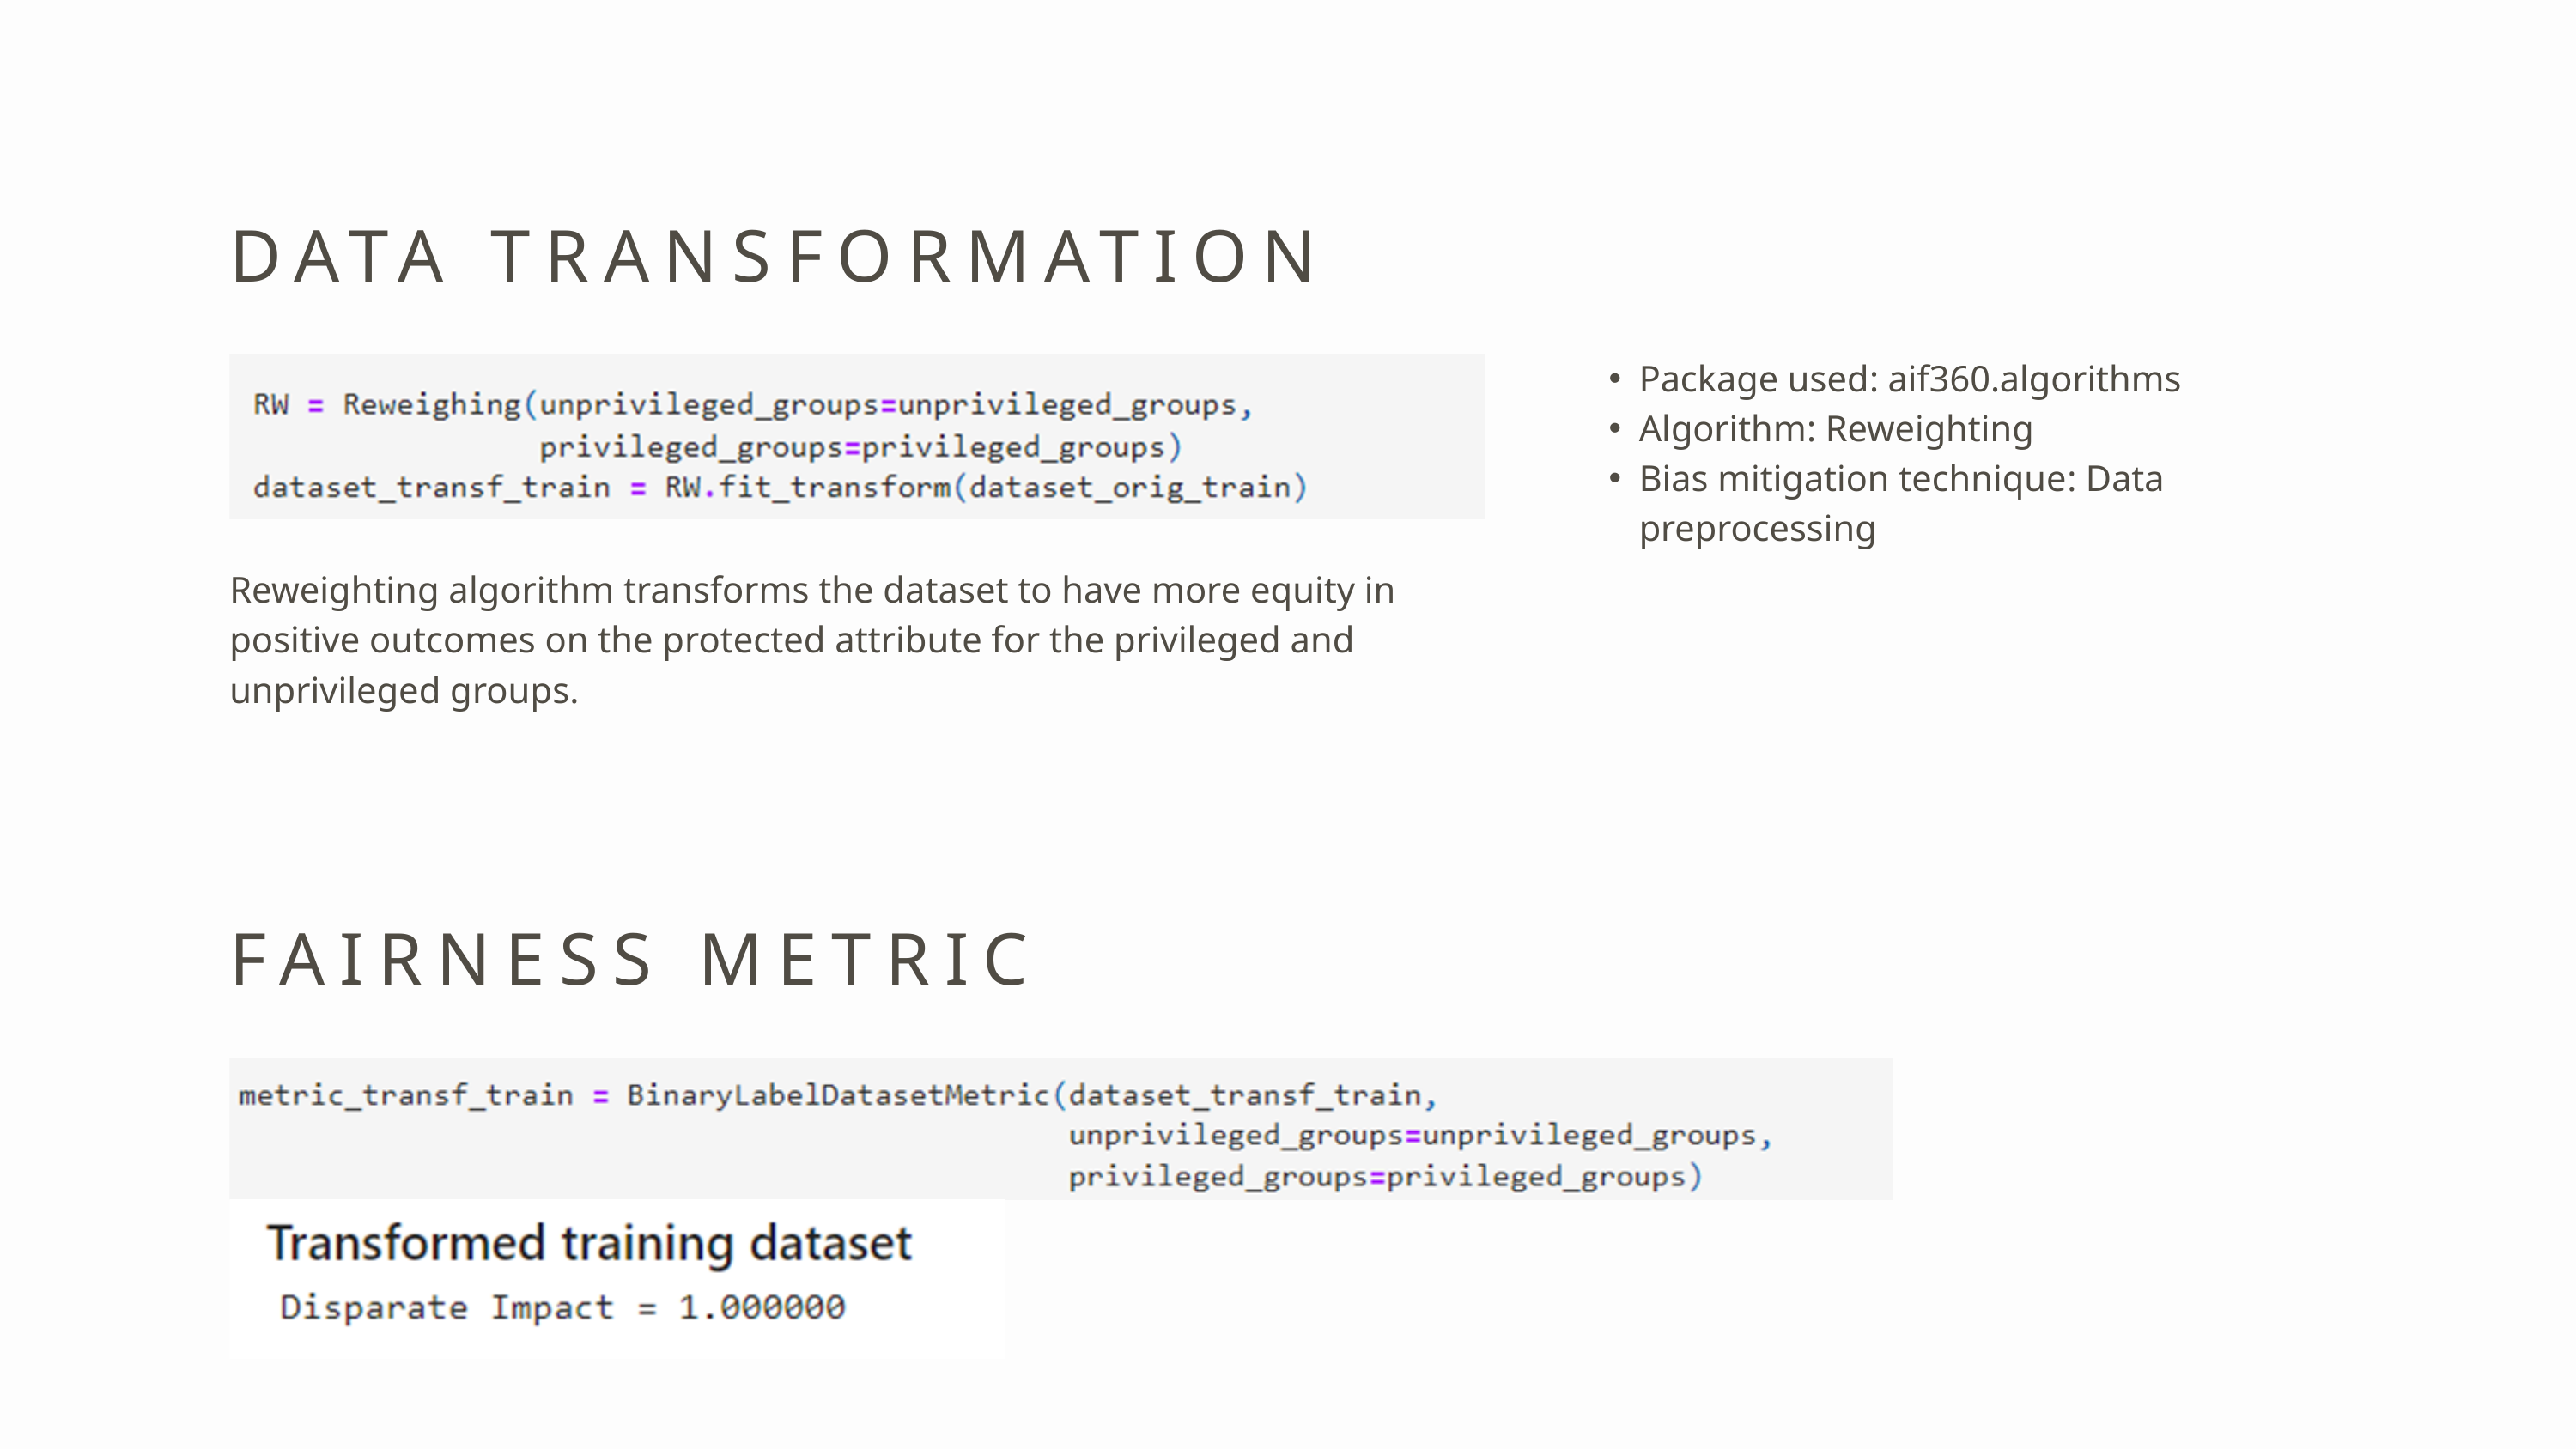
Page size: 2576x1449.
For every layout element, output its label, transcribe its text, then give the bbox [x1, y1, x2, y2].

text_box [229, 1199, 1005, 1359]
text_box [229, 354, 1485, 519]
text_box Reweighting algorithm transforms the dataset to have more equity in positive outcomes on the protected attribute for the privileged and unprivileged groups. [229, 560, 1514, 711]
text_box FAIRNESS METRIC [229, 899, 1424, 999]
text_box [229, 1058, 1893, 1200]
text_box Package used: aif360.algorithms Algorithm: Reweighting Bias mitigation technique: Data preprocessing [1578, 349, 2312, 599]
text_box DATA TRANSFORMATION [229, 196, 1424, 297]
